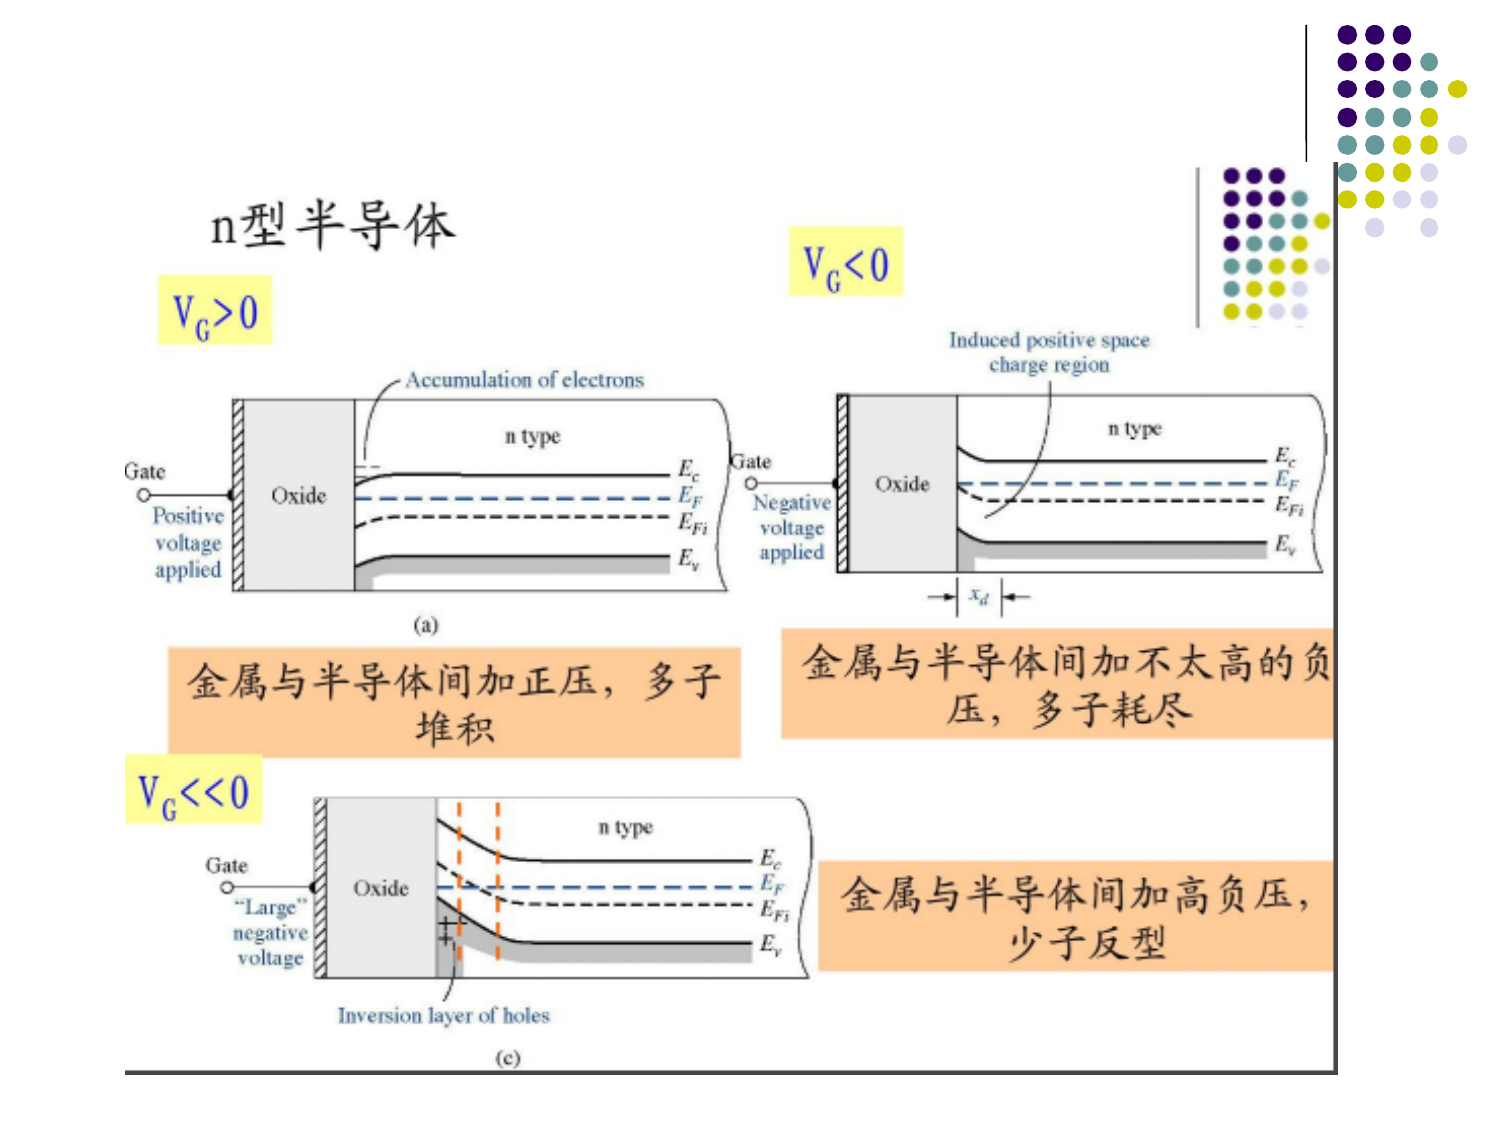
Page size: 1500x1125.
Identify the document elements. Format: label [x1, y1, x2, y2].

picture [124, 162, 1338, 1076]
